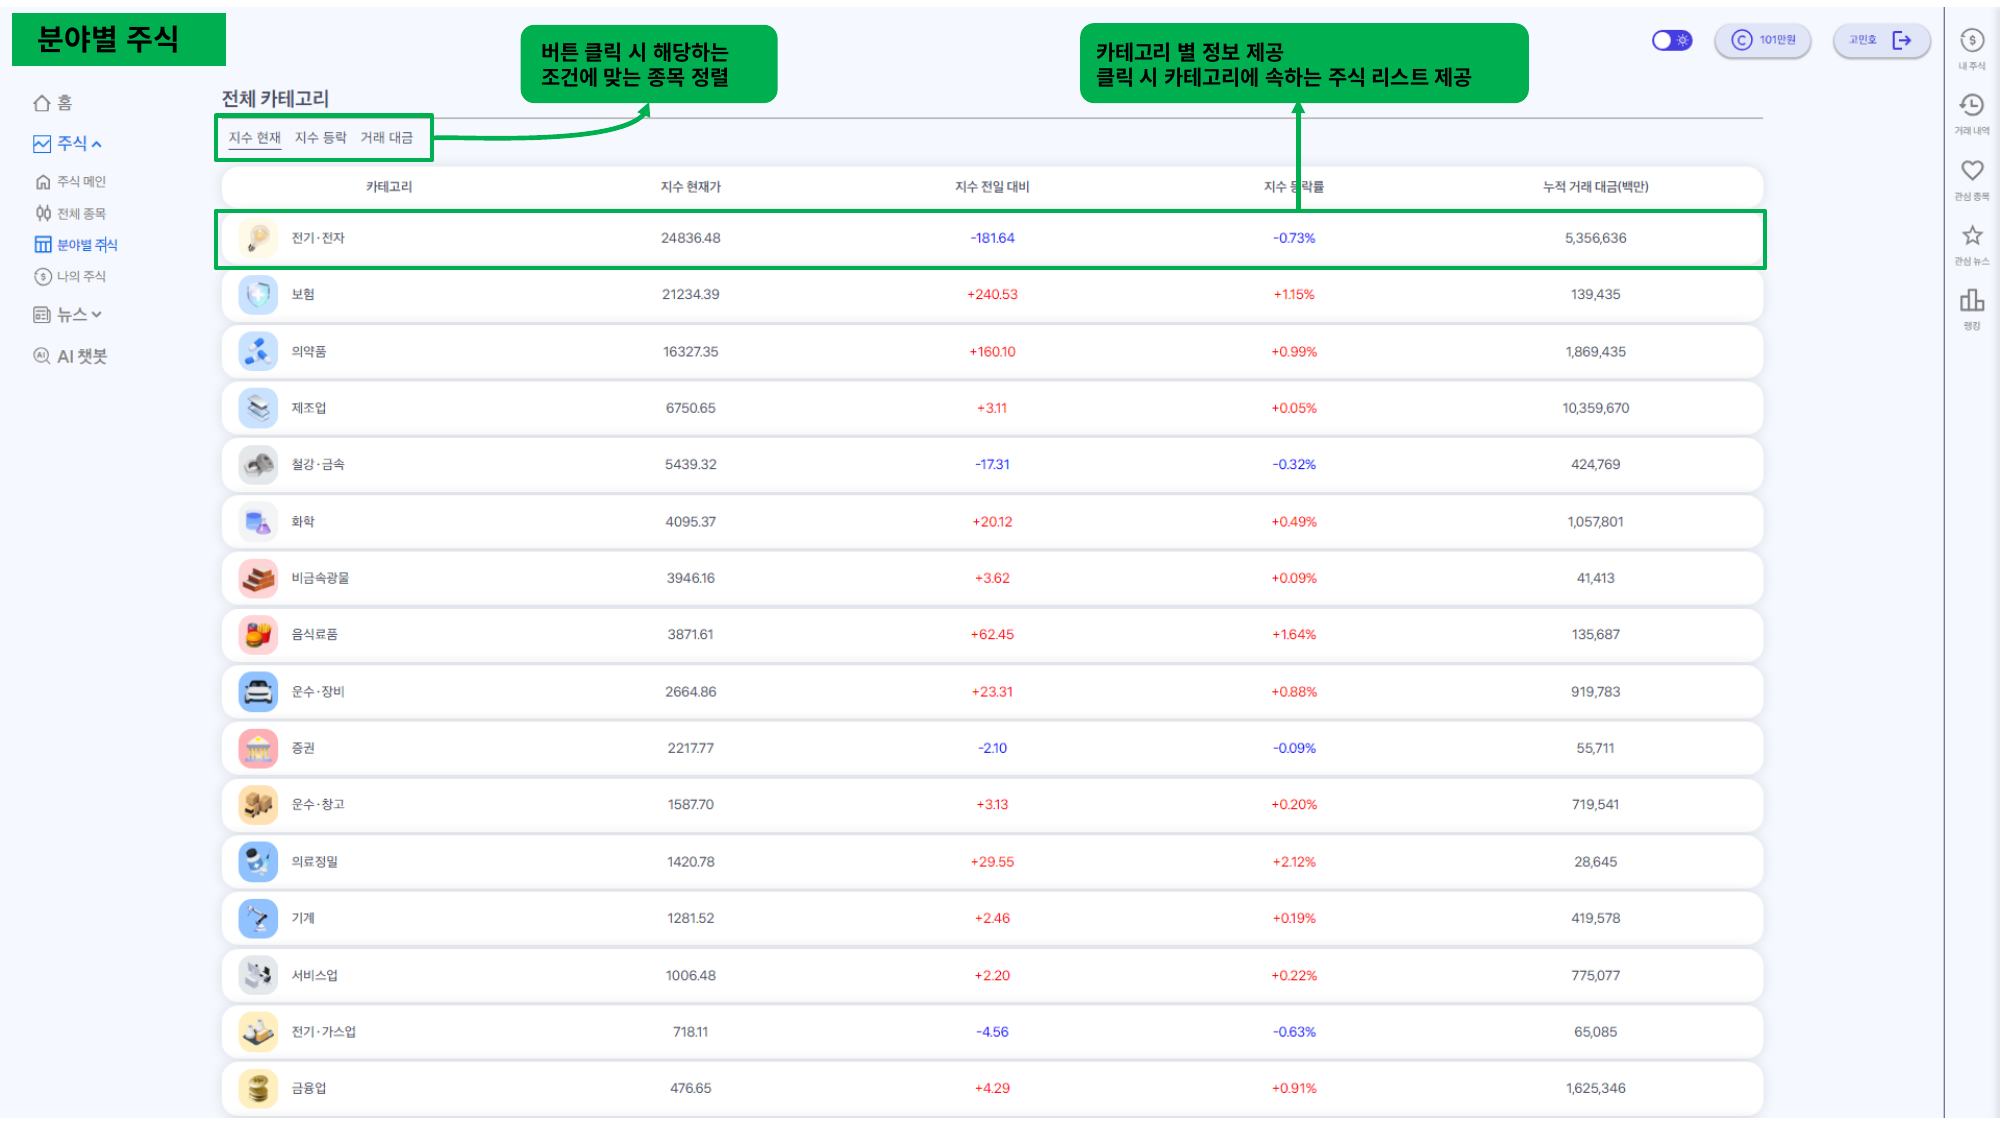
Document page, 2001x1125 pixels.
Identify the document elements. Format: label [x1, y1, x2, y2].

picture [0, 7, 2000, 1118]
text_box [521, 25, 802, 103]
text_box [12, 14, 266, 65]
text_box [1081, 24, 1564, 103]
text_box [431, 102, 650, 139]
